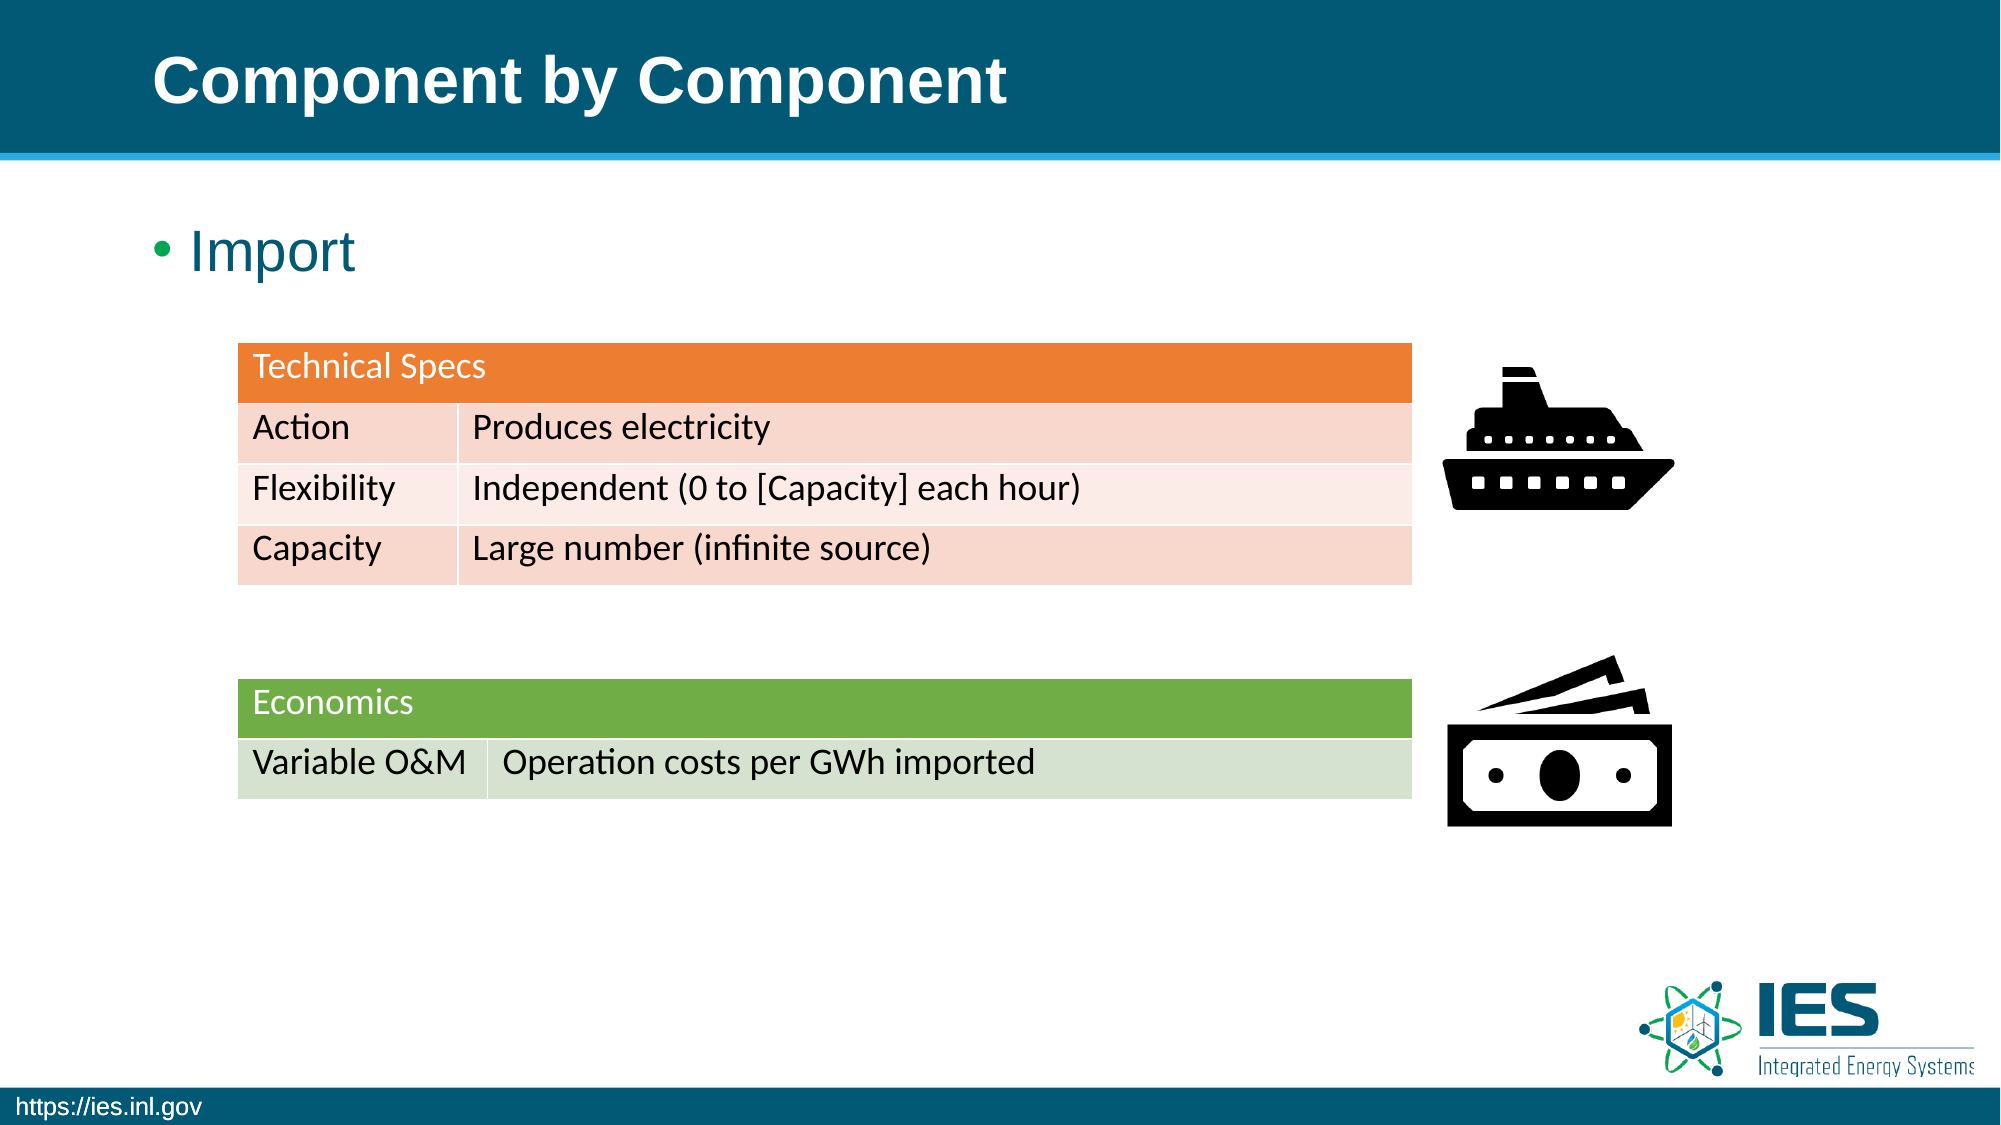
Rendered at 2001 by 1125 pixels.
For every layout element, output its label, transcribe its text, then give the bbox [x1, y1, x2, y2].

table_header Technical Specs [238, 343, 1412, 403]
table_cell Capacity [238, 526, 457, 585]
picture [1437, 318, 1682, 563]
title Component by Component [137, 0, 1863, 191]
picture [1437, 622, 1682, 867]
list Import [137, 213, 1863, 927]
table_cell Operation costs per GWh imported [488, 740, 1412, 799]
table_cell Large number (infinite source) [459, 526, 1412, 585]
table_cell Produces electricity [459, 404, 1412, 463]
table_cell Flexibility [238, 465, 457, 524]
table_cell Independent (0 to [Capacity] each hour) [459, 465, 1412, 524]
table_cell Variable O&M [238, 740, 487, 799]
table_header Economics [238, 679, 1412, 738]
table_cell Action [238, 404, 457, 463]
